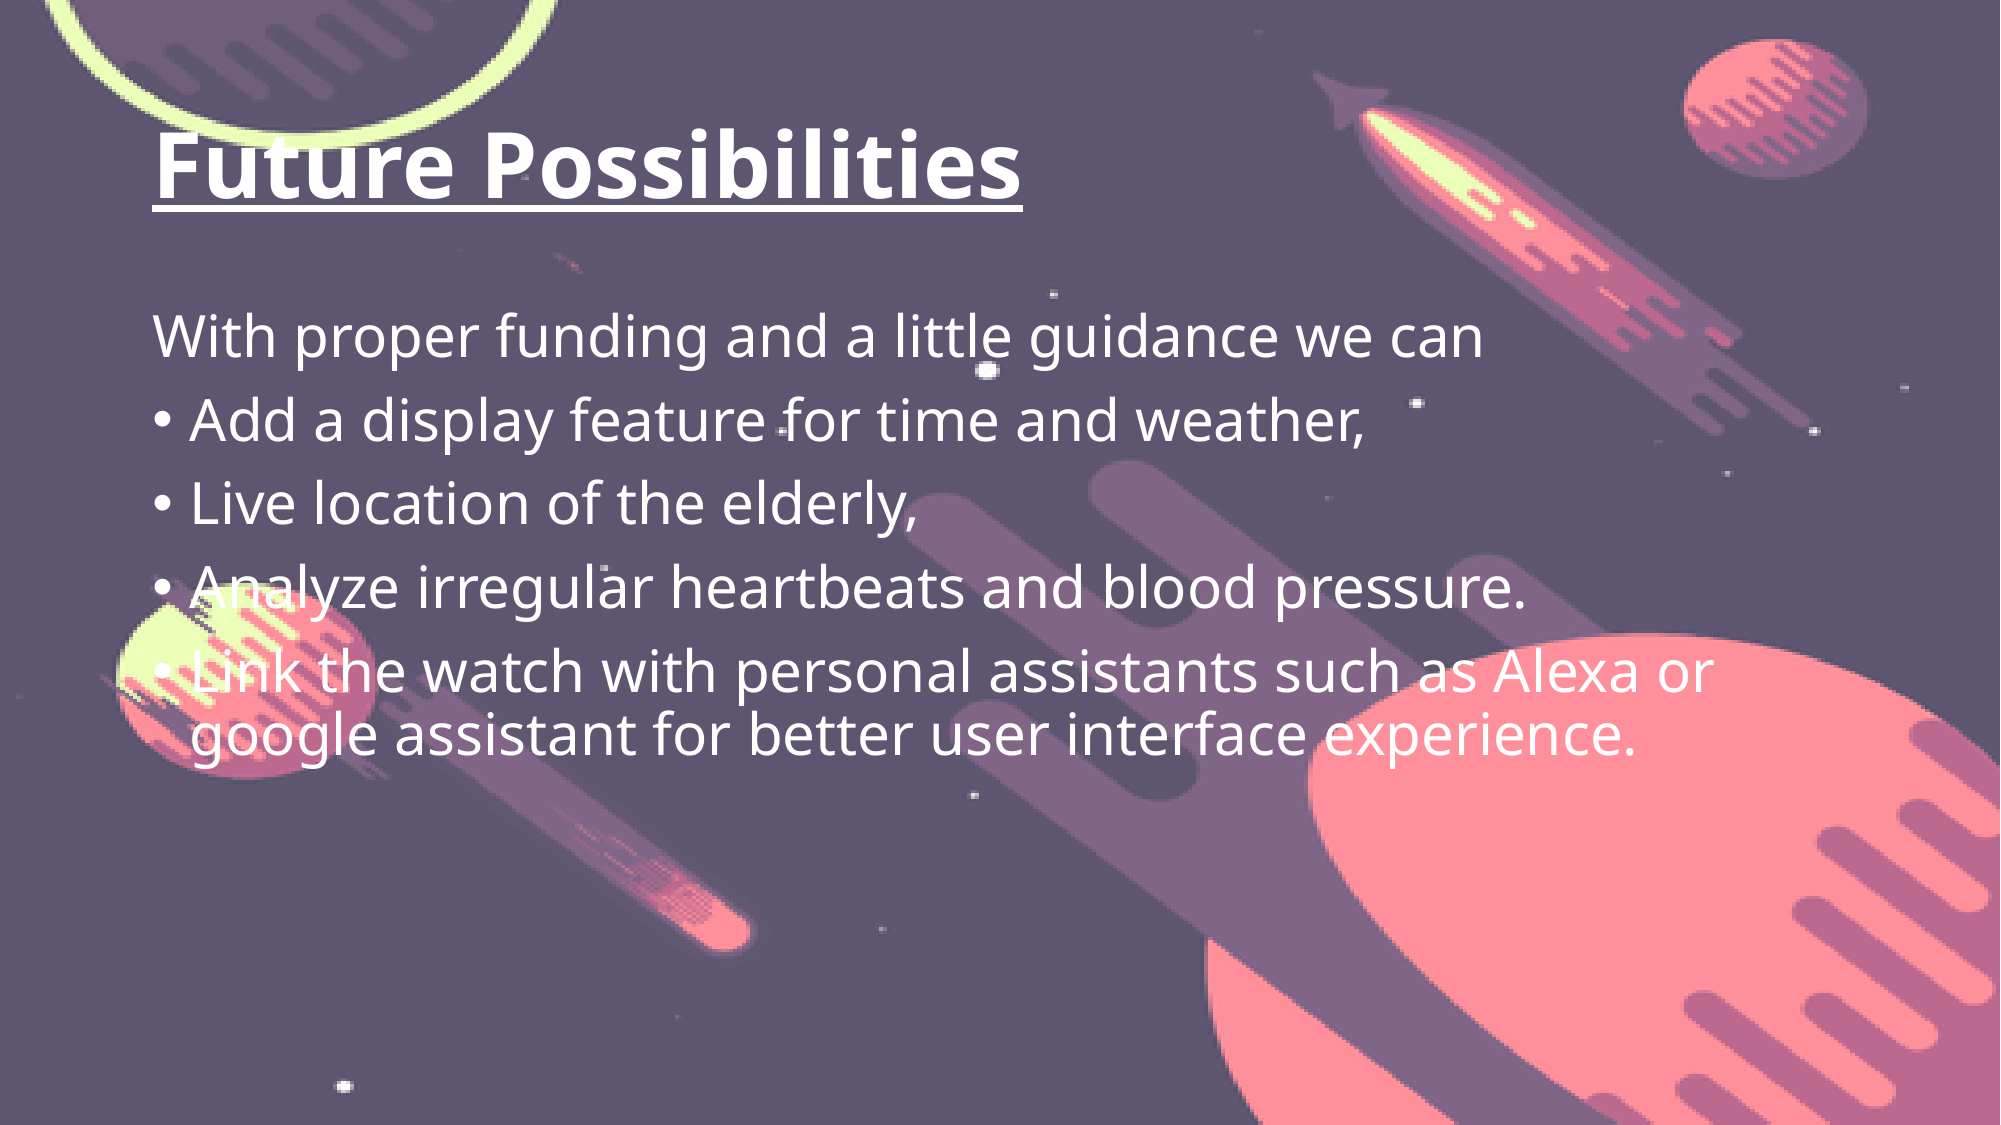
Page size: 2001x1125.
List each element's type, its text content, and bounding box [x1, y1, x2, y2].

title Future Possibilities [137, 59, 1863, 278]
list With proper funding and a little guidance we can Add a display feature for time and weather, Live location of the elderly, Analyze irregular heartbeats and blood pressure. Link the watch with personal assistants such as Alexa or google assistant for better user interface experience. [137, 299, 1863, 1014]
